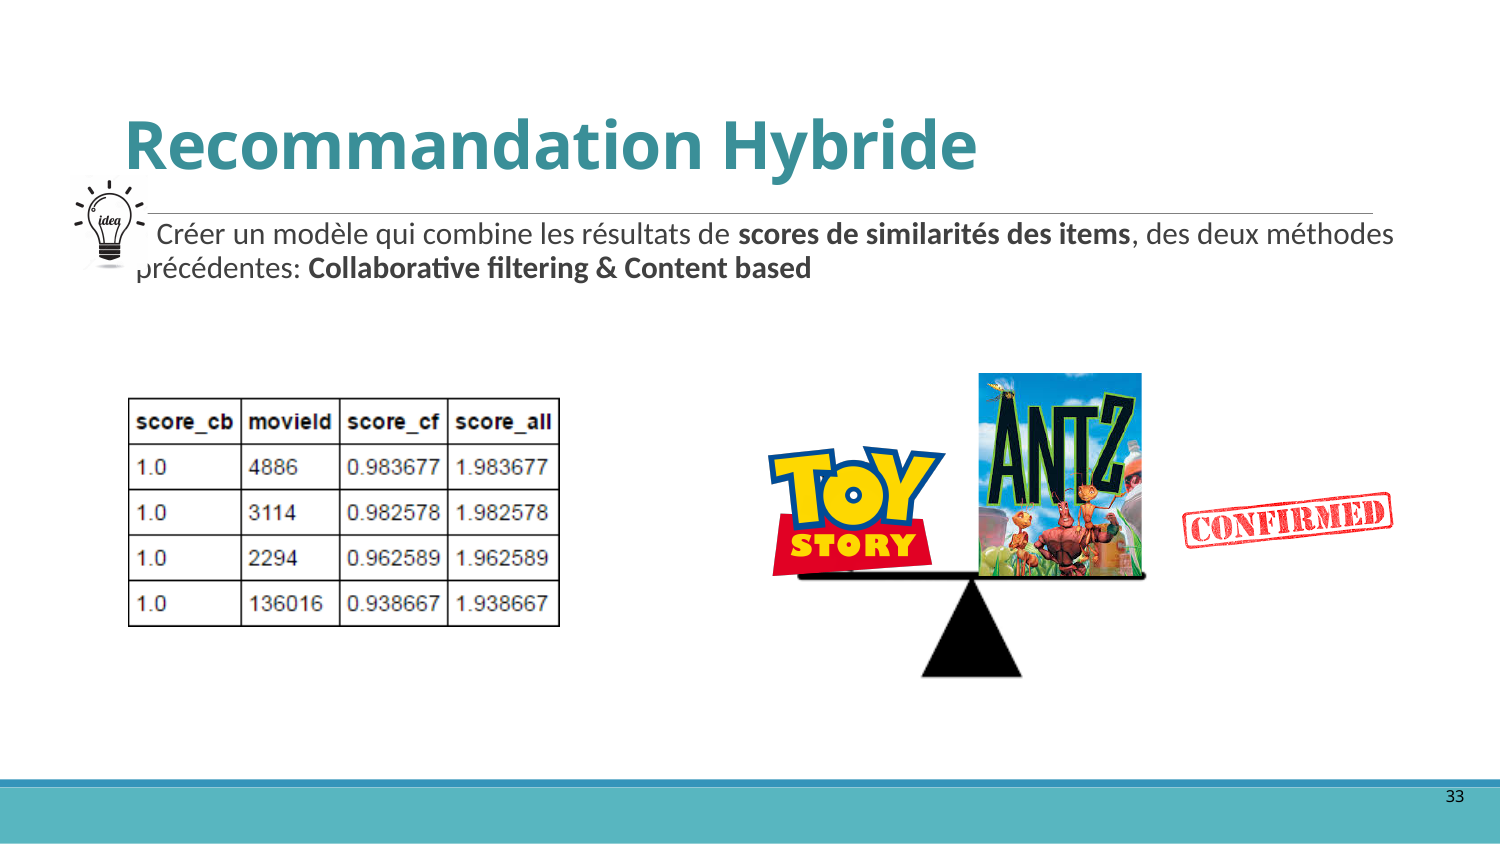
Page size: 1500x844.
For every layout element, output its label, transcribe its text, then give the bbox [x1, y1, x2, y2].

slide_number 33 [1389, 764, 1480, 830]
picture [69, 175, 149, 271]
picture [1174, 445, 1402, 607]
picture [1065, 373, 1092, 377]
list Créer un modèle qui combine les résultats de scores de similarités des items, des deux méthodes précédentes: Collaborative filtering & Content based [45, 202, 1444, 750]
text_box Recommandation Hybride [108, 62, 1500, 199]
picture [767, 373, 1149, 736]
picture [127, 394, 561, 627]
